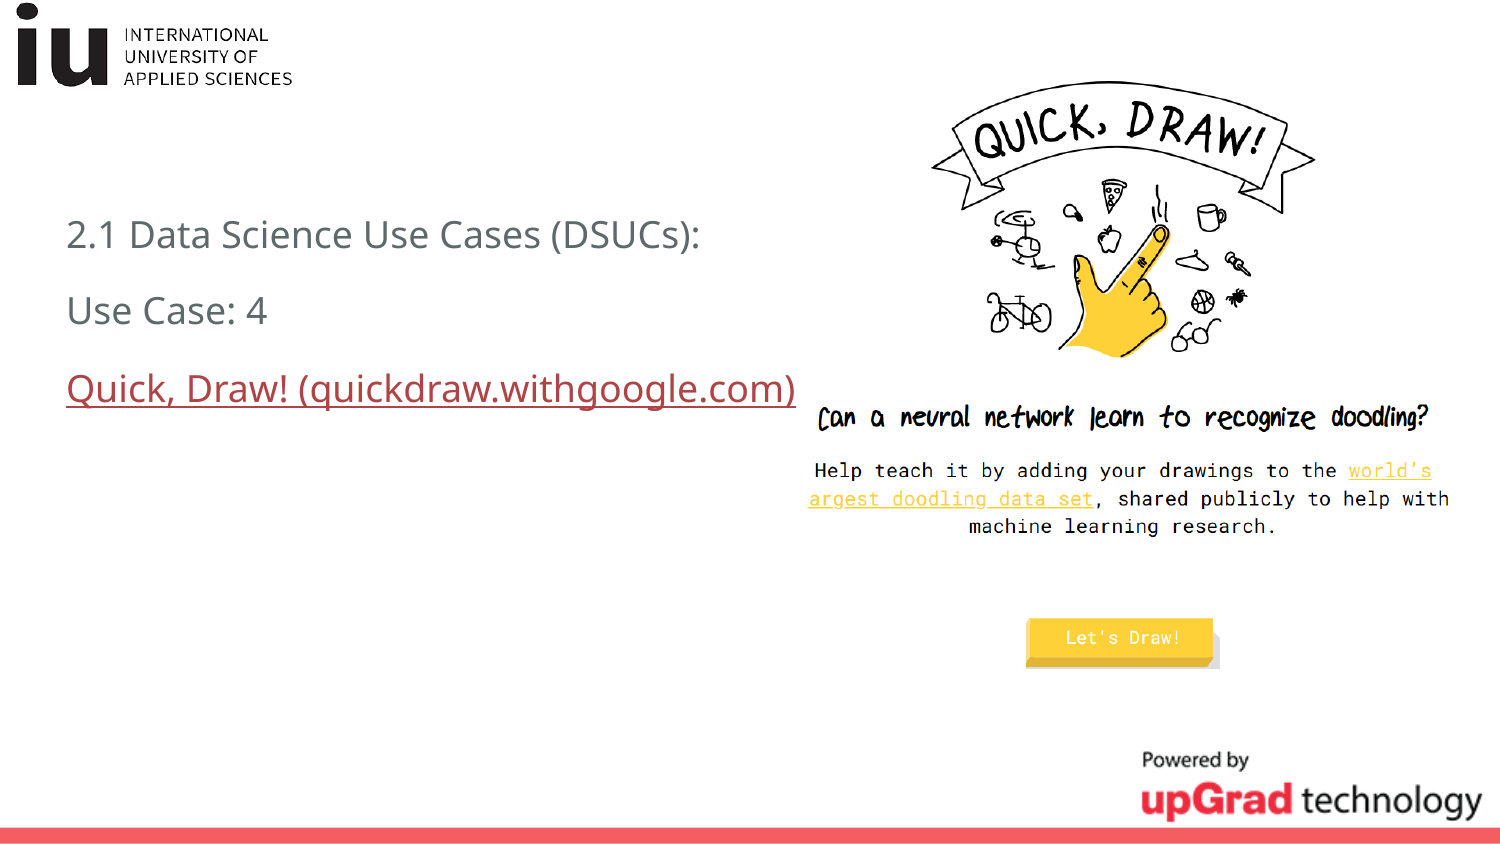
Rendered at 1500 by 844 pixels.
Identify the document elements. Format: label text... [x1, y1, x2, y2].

picture [1124, 720, 1500, 844]
picture [807, 70, 1467, 669]
picture [12, 0, 296, 118]
list 2.1 Data Science Use Cases (DSUCs): Use Case: 4 Quick, Draw! (quickdraw.withgoogle.com) [51, 189, 1449, 750]
